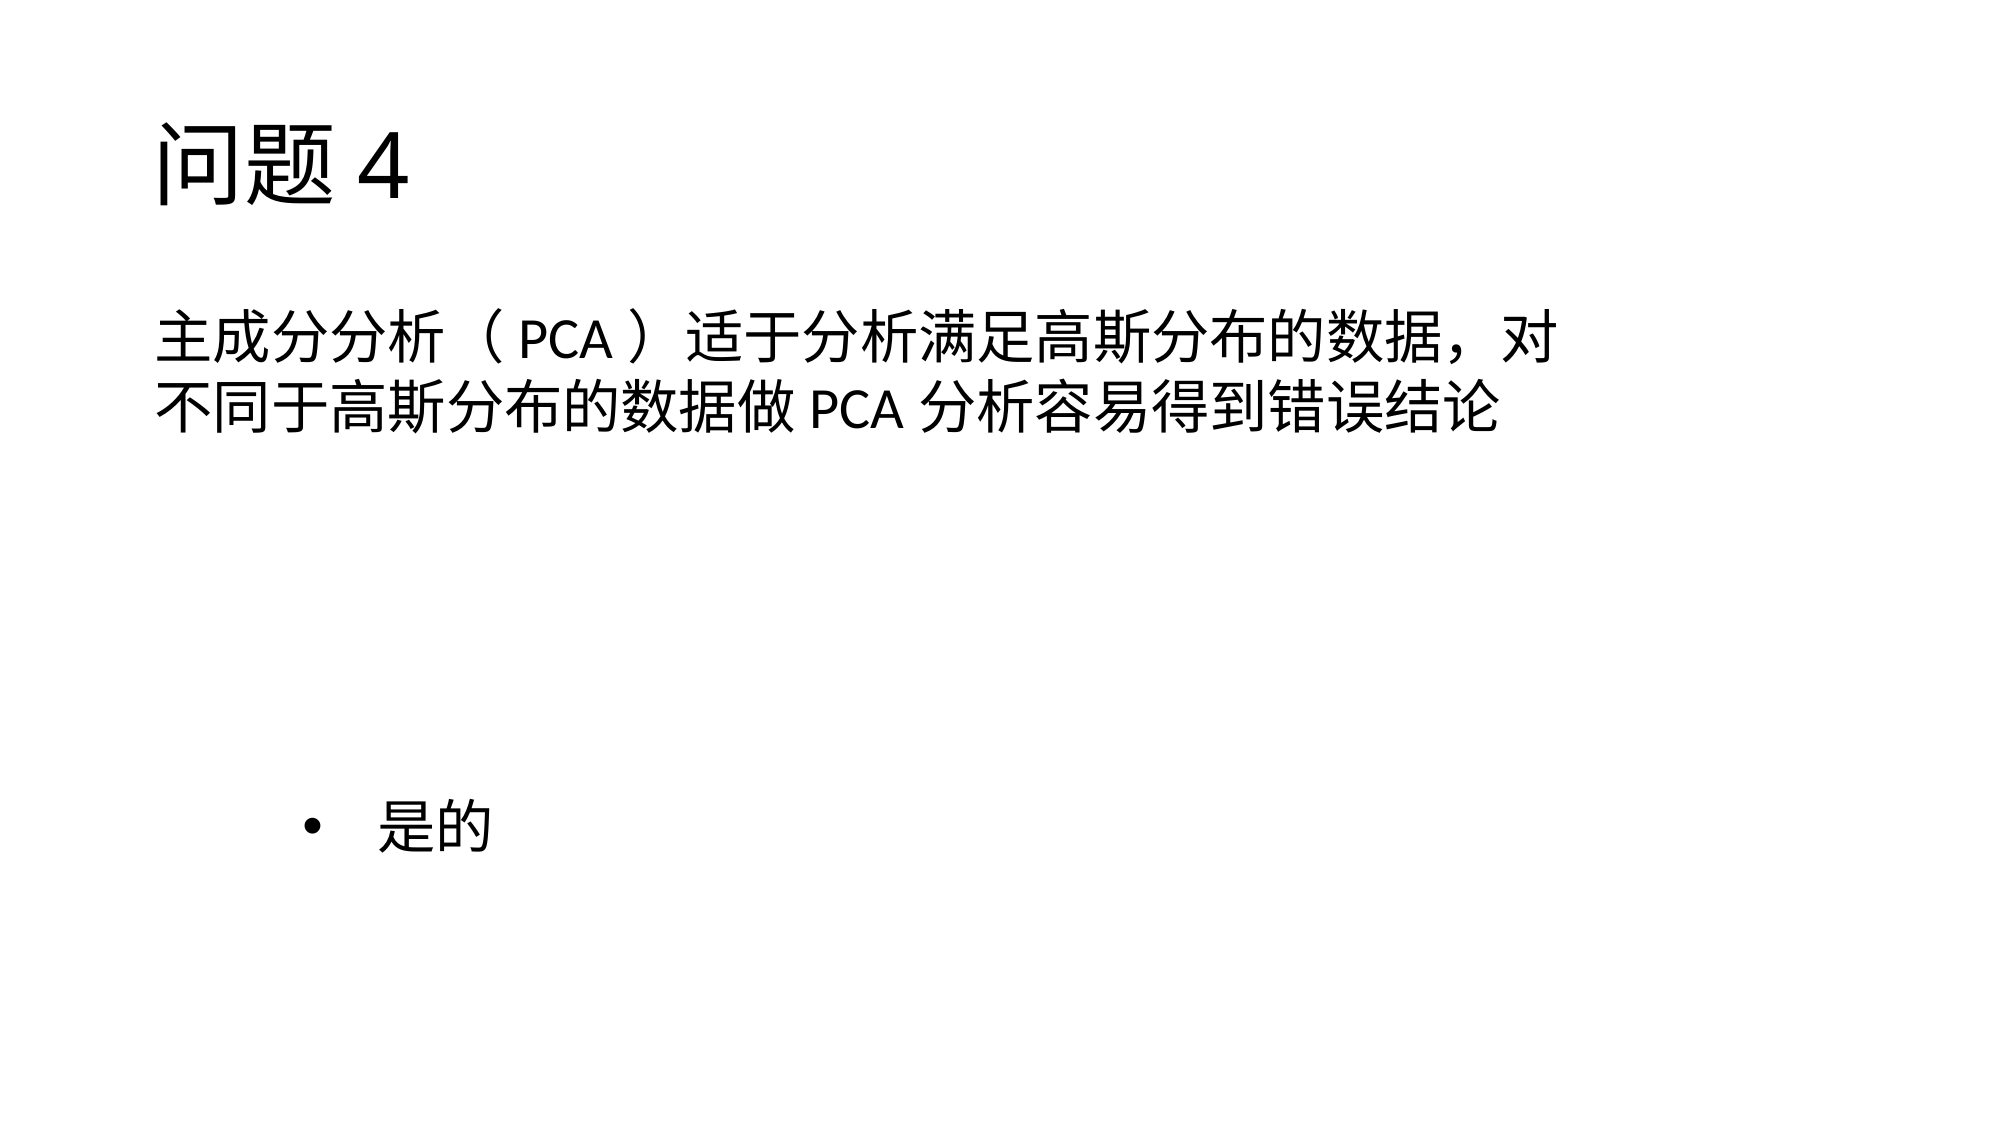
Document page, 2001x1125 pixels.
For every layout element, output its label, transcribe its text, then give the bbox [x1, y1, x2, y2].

title 问题4 [137, 59, 1863, 278]
text_box 主成分分析（PCA）适于分析满足高斯分布的数据，对不同于高斯分布的数据做PCA分析容易得到错误结论 [65, 292, 1594, 448]
text_box 是的 [212, 783, 1480, 868]
